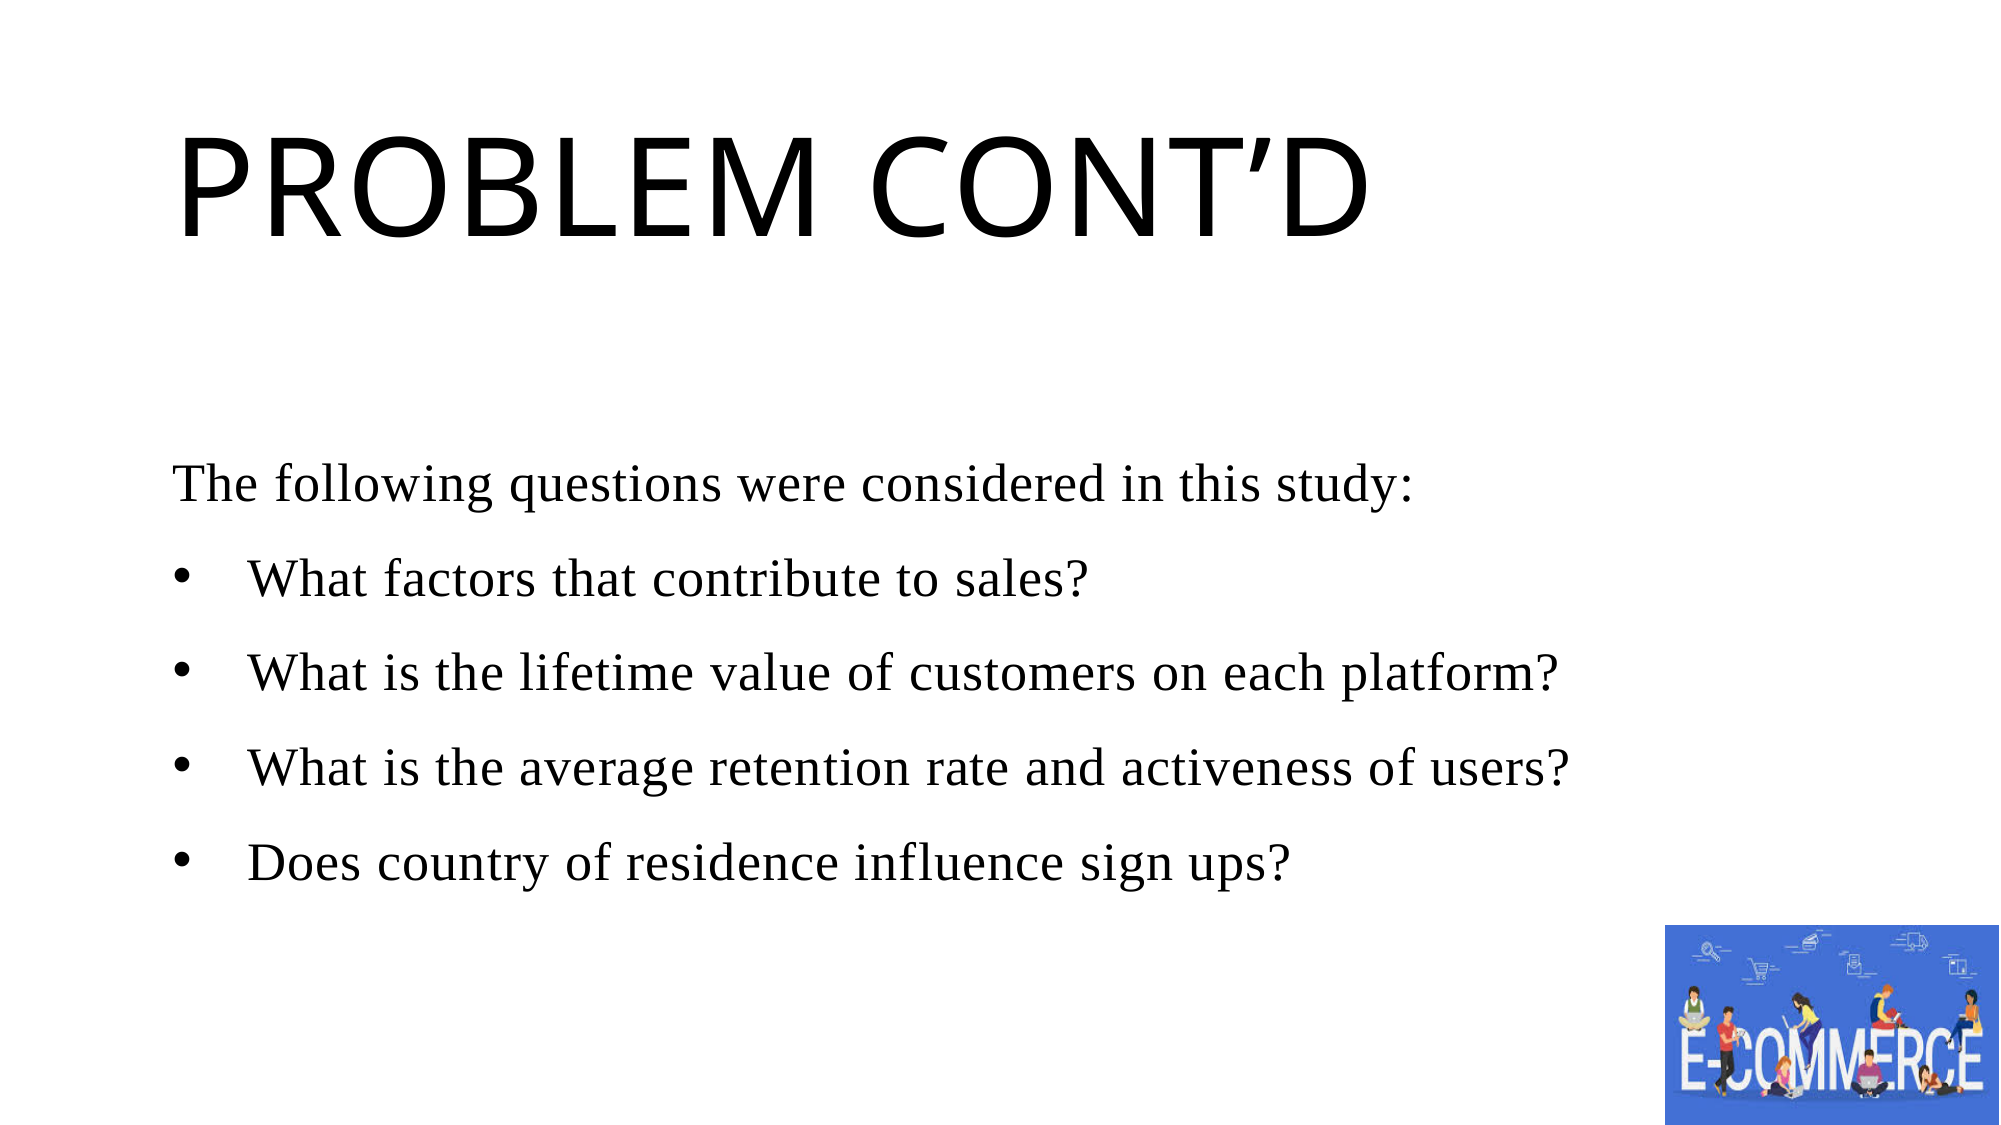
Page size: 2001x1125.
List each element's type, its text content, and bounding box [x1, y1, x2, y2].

list The following questions were considered in this study: What factors that contribute to sales? What is the lifetime value of customers on each platform? What is the average retention rate and activeness of users? Does country of residence influence sign ups? [157, 438, 1842, 961]
title Problem Cont’d [157, 52, 1842, 332]
picture [1665, 925, 1999, 1125]
